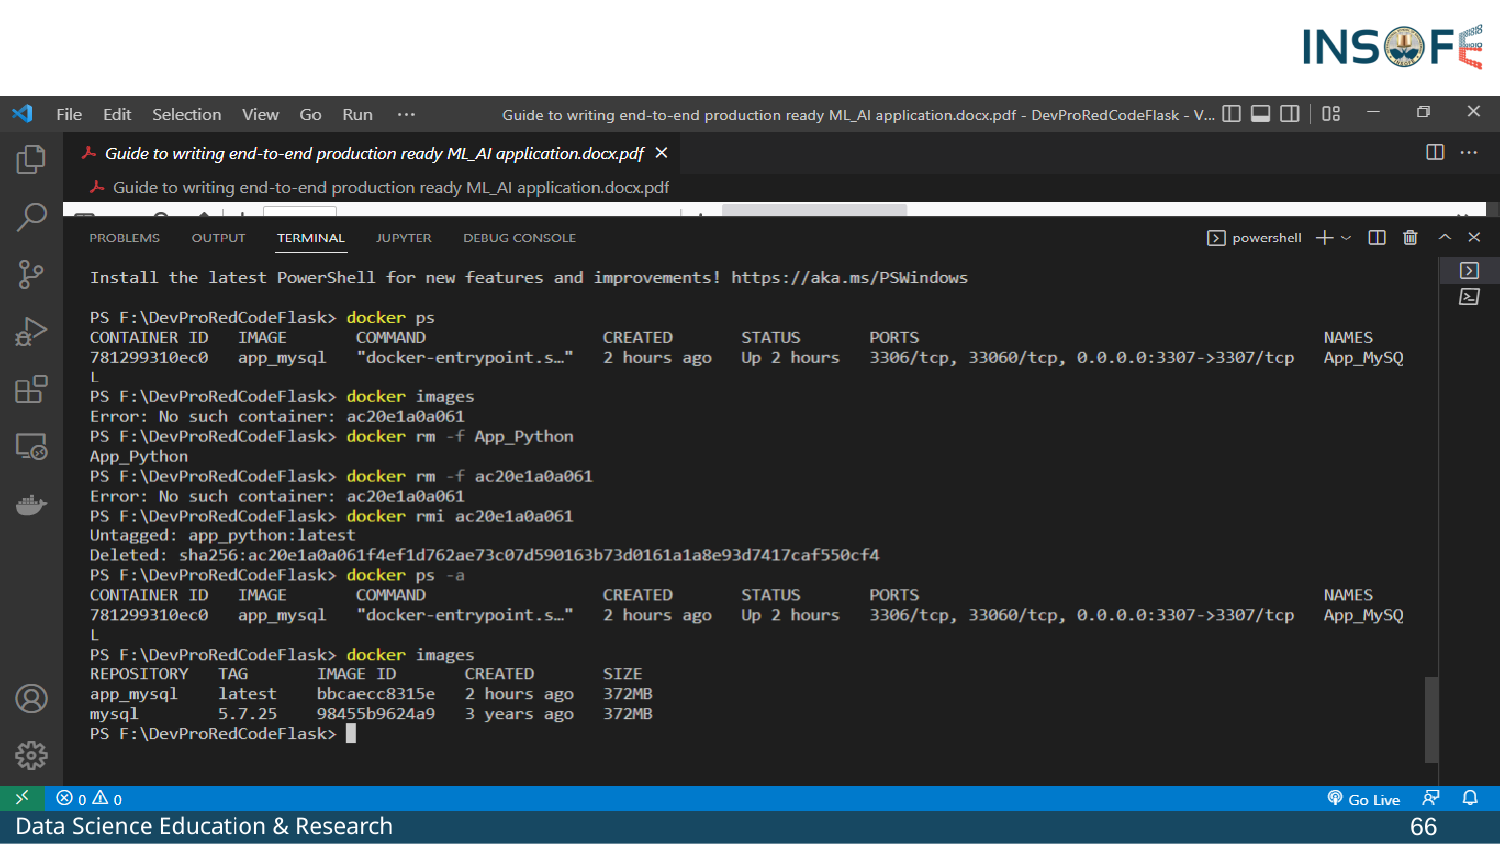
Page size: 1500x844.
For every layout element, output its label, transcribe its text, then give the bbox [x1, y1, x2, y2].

picture [1303, 23, 1483, 70]
picture [0, 96, 1500, 811]
footer Data Science Education & Research [12, 819, 404, 844]
slide_number 66 [1403, 819, 1444, 843]
